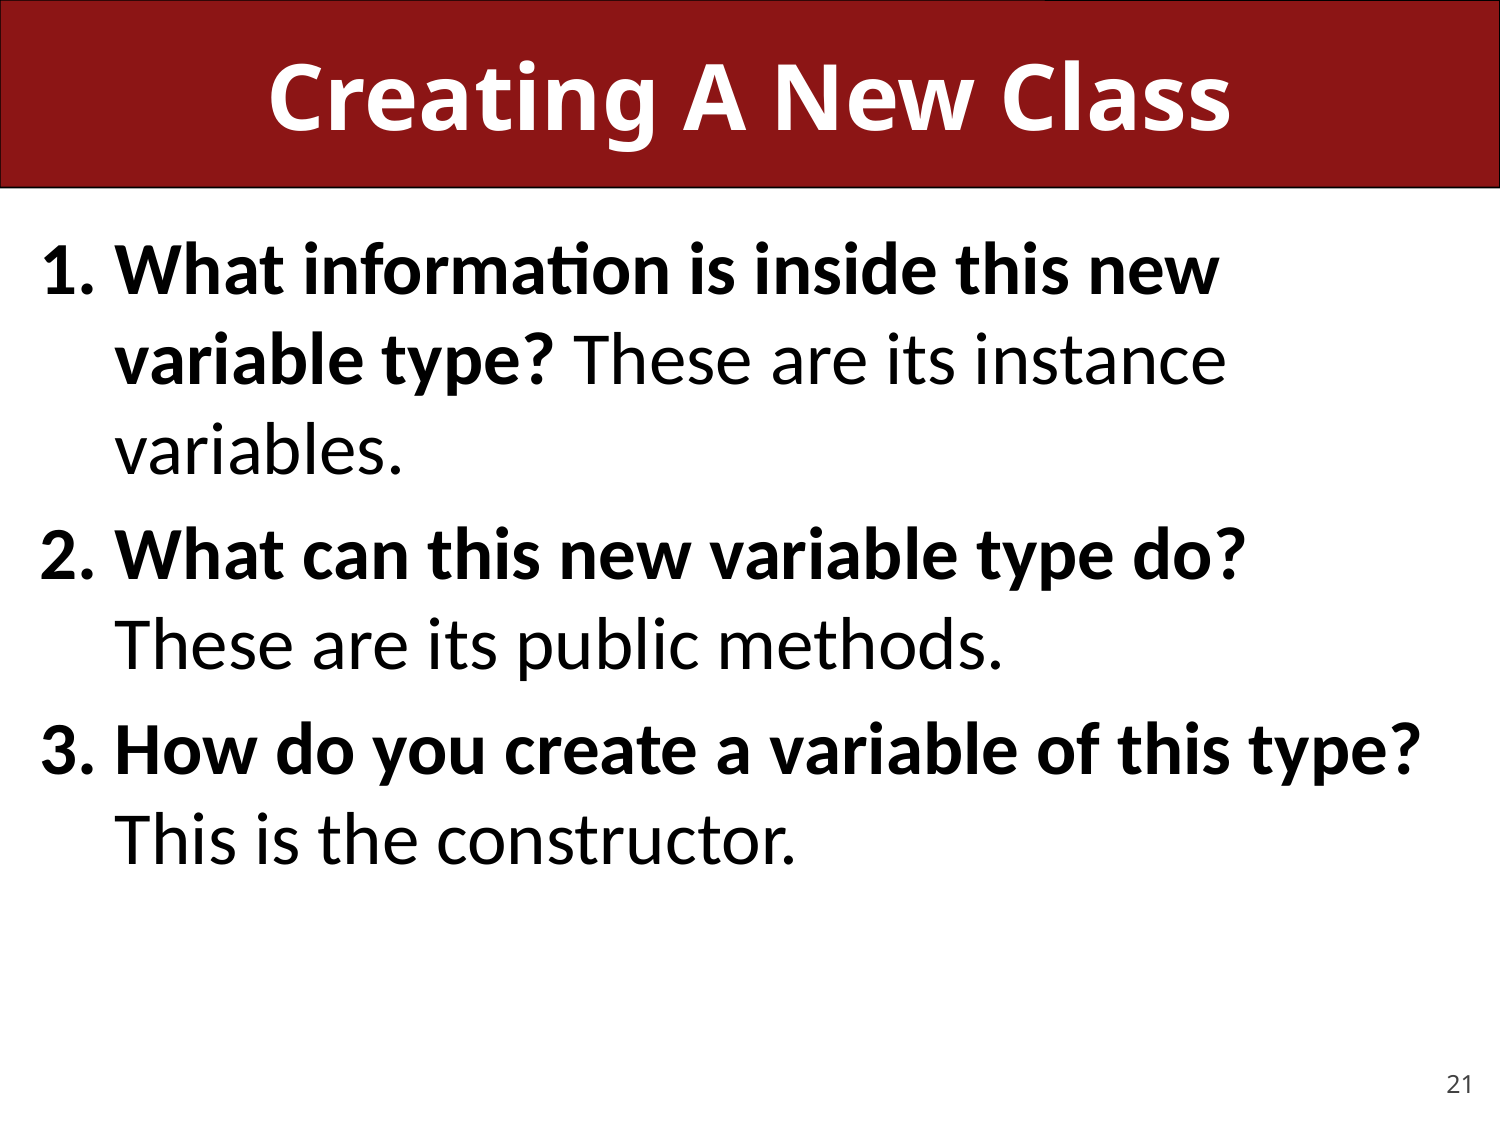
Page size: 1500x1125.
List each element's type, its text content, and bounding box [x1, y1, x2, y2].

title Creating A New Class [75, 0, 1425, 188]
list What information is inside this new variable type? These are its instance variables. What can this new variable type do? These are its public methods. How do you create a variable of this type? This is the constructor. [24, 212, 1475, 1063]
